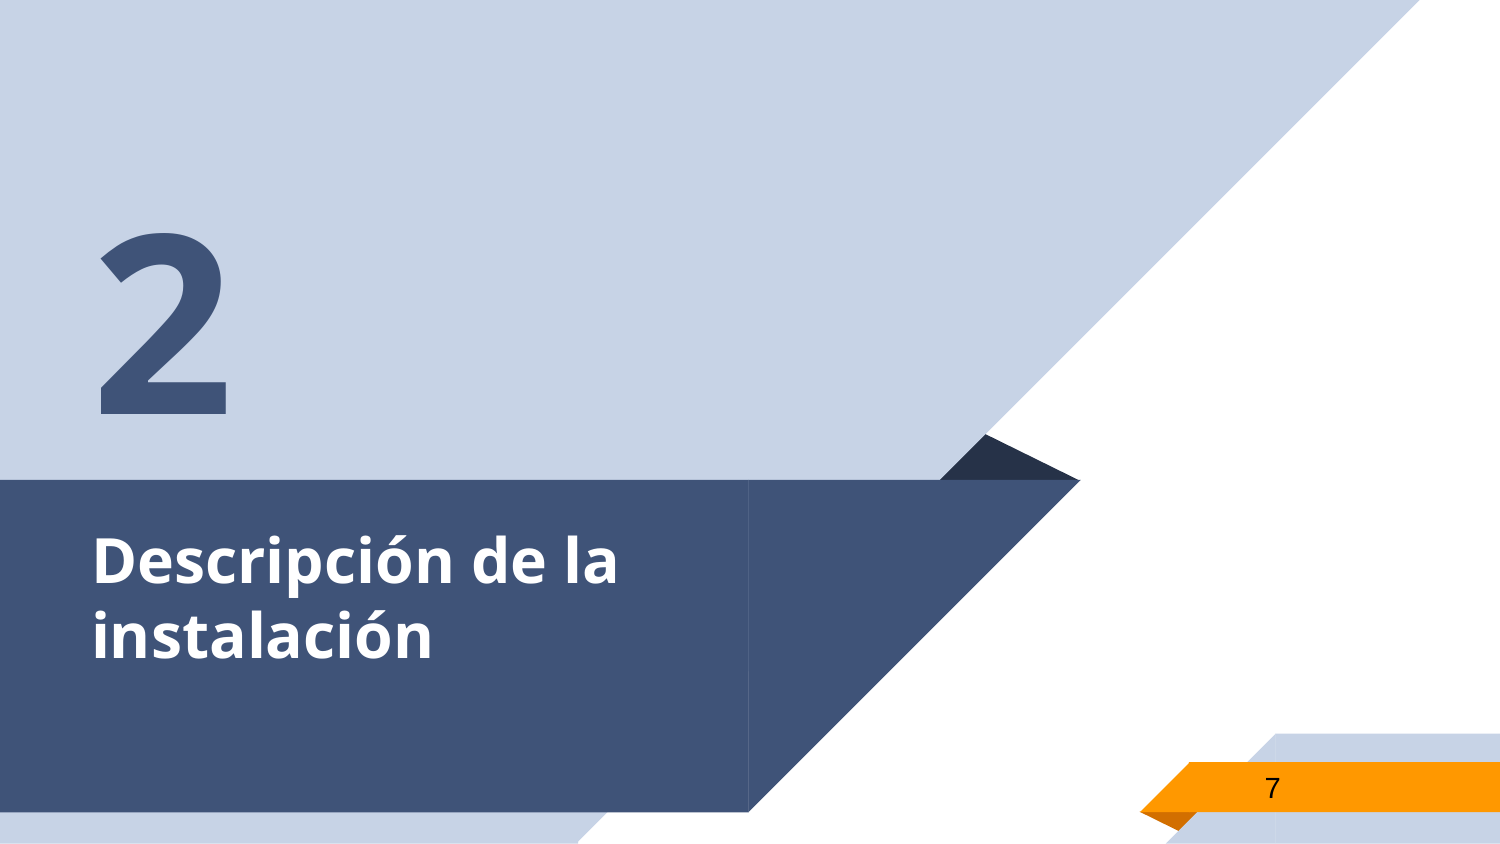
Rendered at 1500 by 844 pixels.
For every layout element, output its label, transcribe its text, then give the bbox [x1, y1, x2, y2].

text_box 2 [76, 0, 434, 515]
slide_number ‹#› [1249, 760, 1494, 813]
title Descripción de la instalación [76, 496, 748, 687]
